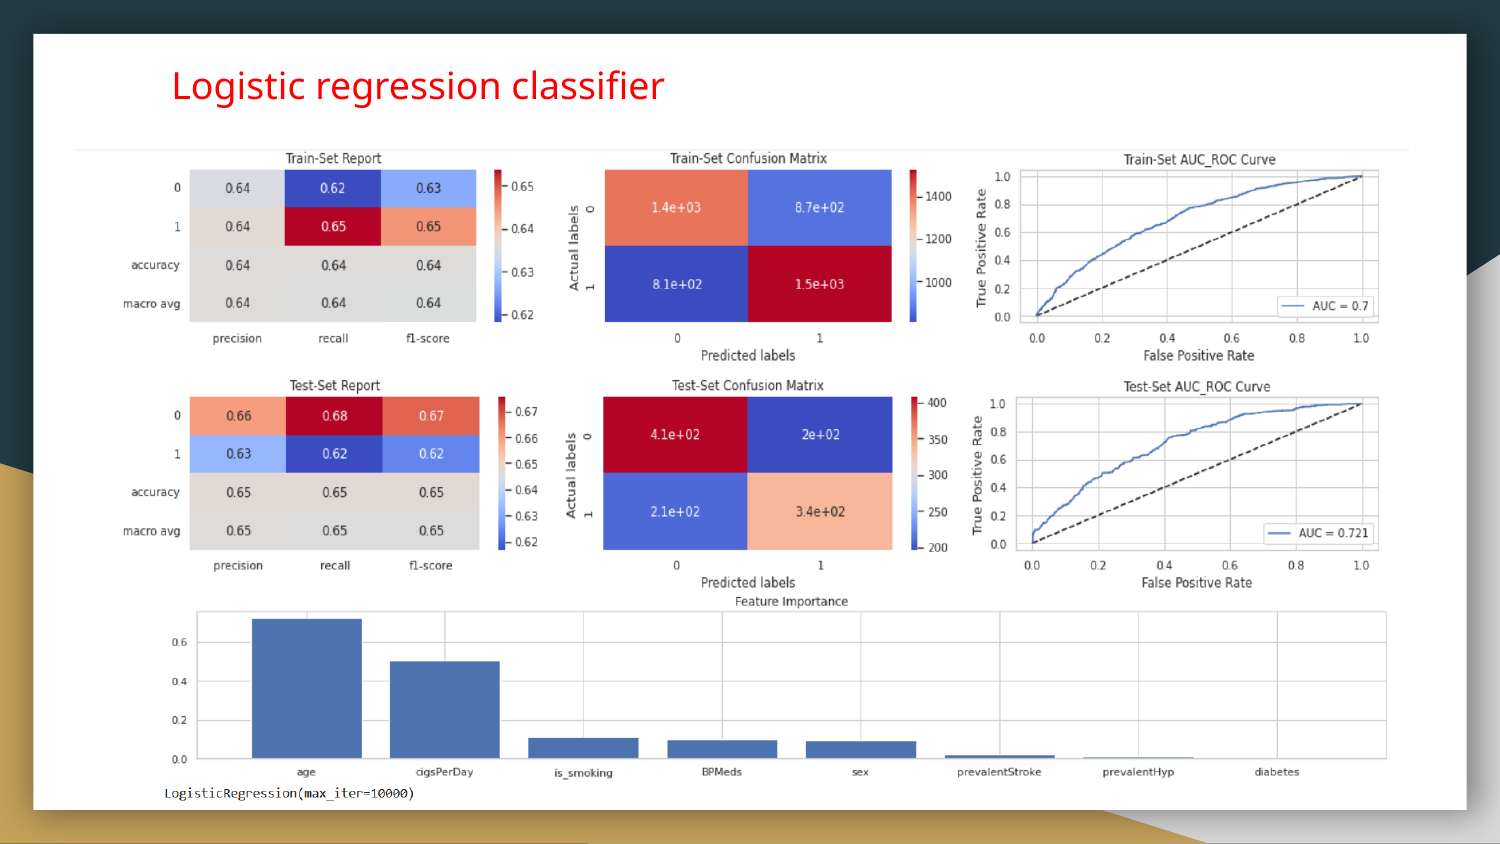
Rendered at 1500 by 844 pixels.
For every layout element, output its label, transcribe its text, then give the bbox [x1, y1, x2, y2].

picture [75, 149, 1409, 801]
title Logistic regression classifier [156, 47, 1388, 148]
